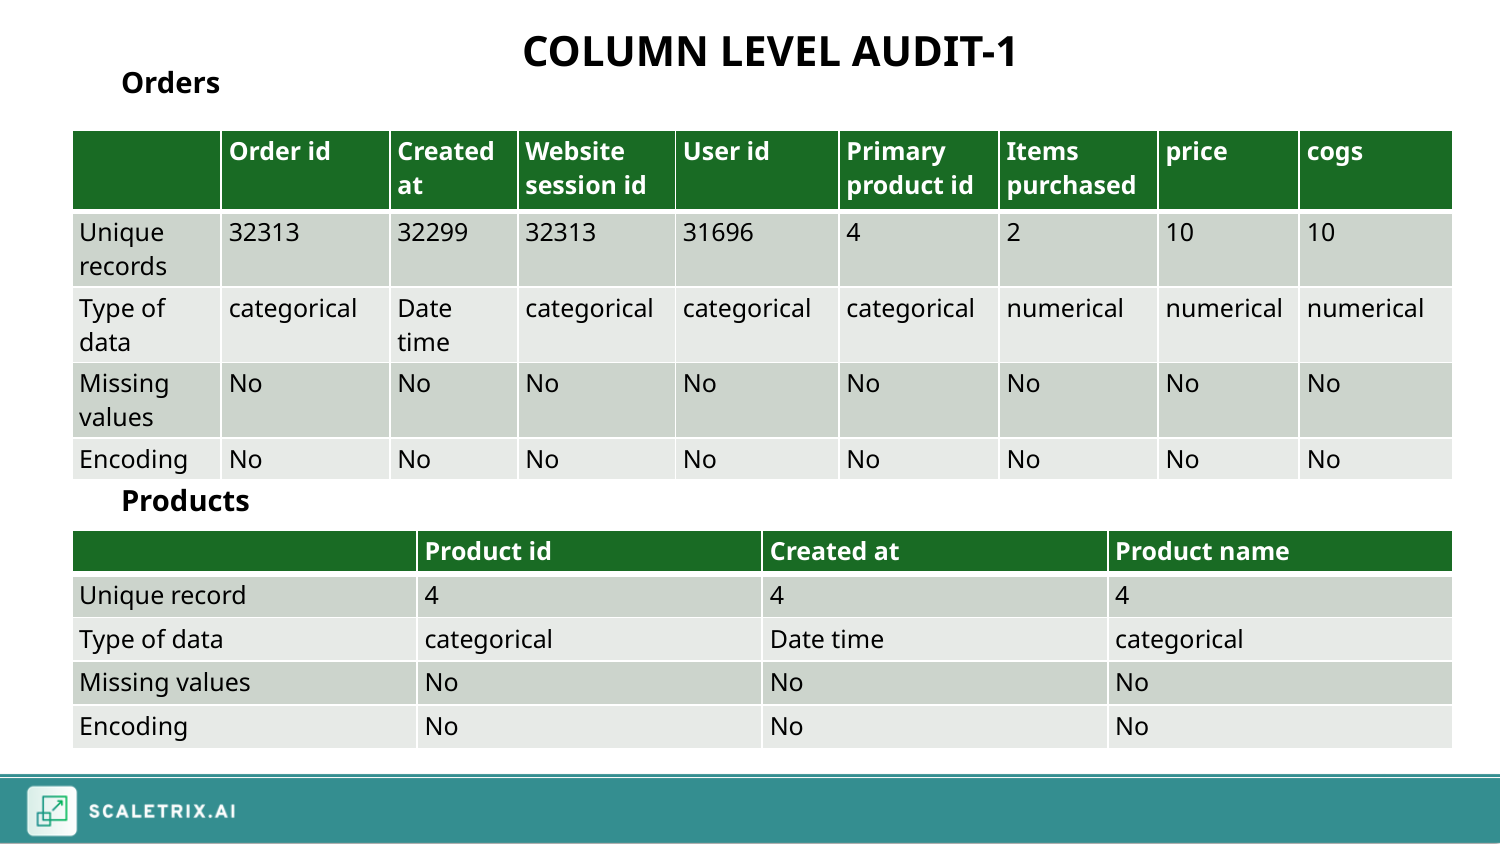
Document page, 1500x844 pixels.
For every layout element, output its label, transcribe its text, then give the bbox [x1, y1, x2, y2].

table_cell Encoding [73, 439, 220, 479]
table_cell No [763, 662, 1107, 704]
table_cell 4 [418, 577, 761, 617]
table_cell No [391, 363, 517, 437]
table_cell 2 [1000, 214, 1157, 286]
table_cell No [1109, 706, 1452, 748]
table_header User id [676, 131, 838, 209]
table_cell 10 [1300, 214, 1452, 286]
table_cell 31696 [676, 214, 838, 286]
text_box Products [106, 474, 465, 525]
table_header Items purchased [1000, 131, 1157, 209]
table_header Website session id [519, 131, 675, 209]
table_cell categorical [1109, 618, 1452, 660]
table_cell categorical [222, 288, 389, 362]
table_cell Type of data [73, 288, 220, 362]
table_cell No [1300, 363, 1452, 437]
text_box Orders [106, 56, 508, 107]
table_header price [1159, 131, 1298, 209]
table_cell Unique record [73, 577, 416, 617]
table_cell 32313 [519, 214, 675, 286]
table_cell 32313 [222, 214, 389, 286]
table_header Product id [418, 531, 761, 571]
table_cell No [1109, 662, 1452, 704]
table_cell categorical [676, 288, 838, 362]
table_cell Missing values [73, 363, 220, 437]
table_cell No [1159, 439, 1298, 479]
table_header Order id [222, 131, 389, 209]
table_cell No [222, 363, 389, 437]
table_cell 4 [1109, 577, 1452, 617]
table_cell numerical [1159, 288, 1298, 362]
table_cell 4 [840, 214, 998, 286]
text_box COLUMN LEVEL AUDIT-1 [507, 16, 1258, 82]
table_cell 10 [1159, 214, 1298, 286]
table_cell Type of data [73, 618, 416, 660]
table_header Primary product id [840, 131, 998, 209]
table_cell No [418, 706, 761, 748]
table_cell No [840, 439, 998, 479]
table_cell Unique records [73, 214, 220, 286]
table_cell Date time [391, 288, 517, 362]
table_cell No [676, 439, 838, 479]
table_cell No [418, 662, 761, 704]
table_header Created at [391, 131, 517, 209]
table_cell No [519, 439, 675, 479]
table_cell categorical [519, 288, 675, 362]
table_cell No [1300, 439, 1452, 479]
table_header cogs [1300, 131, 1452, 209]
table_cell No [840, 363, 998, 437]
table_cell No [1000, 363, 1157, 437]
picture [0, 773, 1500, 844]
table_cell Date time [763, 618, 1107, 660]
table_cell Missing values [73, 662, 416, 704]
table_header [73, 131, 220, 209]
table_cell numerical [1300, 288, 1452, 362]
table_cell numerical [1000, 288, 1157, 362]
table_header Product name [1109, 531, 1452, 571]
table_cell 4 [763, 577, 1107, 617]
table_cell categorical [418, 618, 761, 660]
table_cell 32299 [391, 214, 517, 286]
table_header Created at [763, 531, 1107, 571]
table_cell No [1159, 363, 1298, 437]
table_cell No [222, 439, 389, 474]
table_cell No [391, 439, 517, 479]
table_cell Encoding [73, 706, 416, 748]
table_header [73, 531, 416, 571]
table_cell No [519, 363, 675, 437]
table_cell No [676, 363, 838, 437]
table_cell categorical [840, 288, 998, 362]
table_cell No [763, 706, 1107, 748]
table_cell No [1000, 439, 1157, 479]
